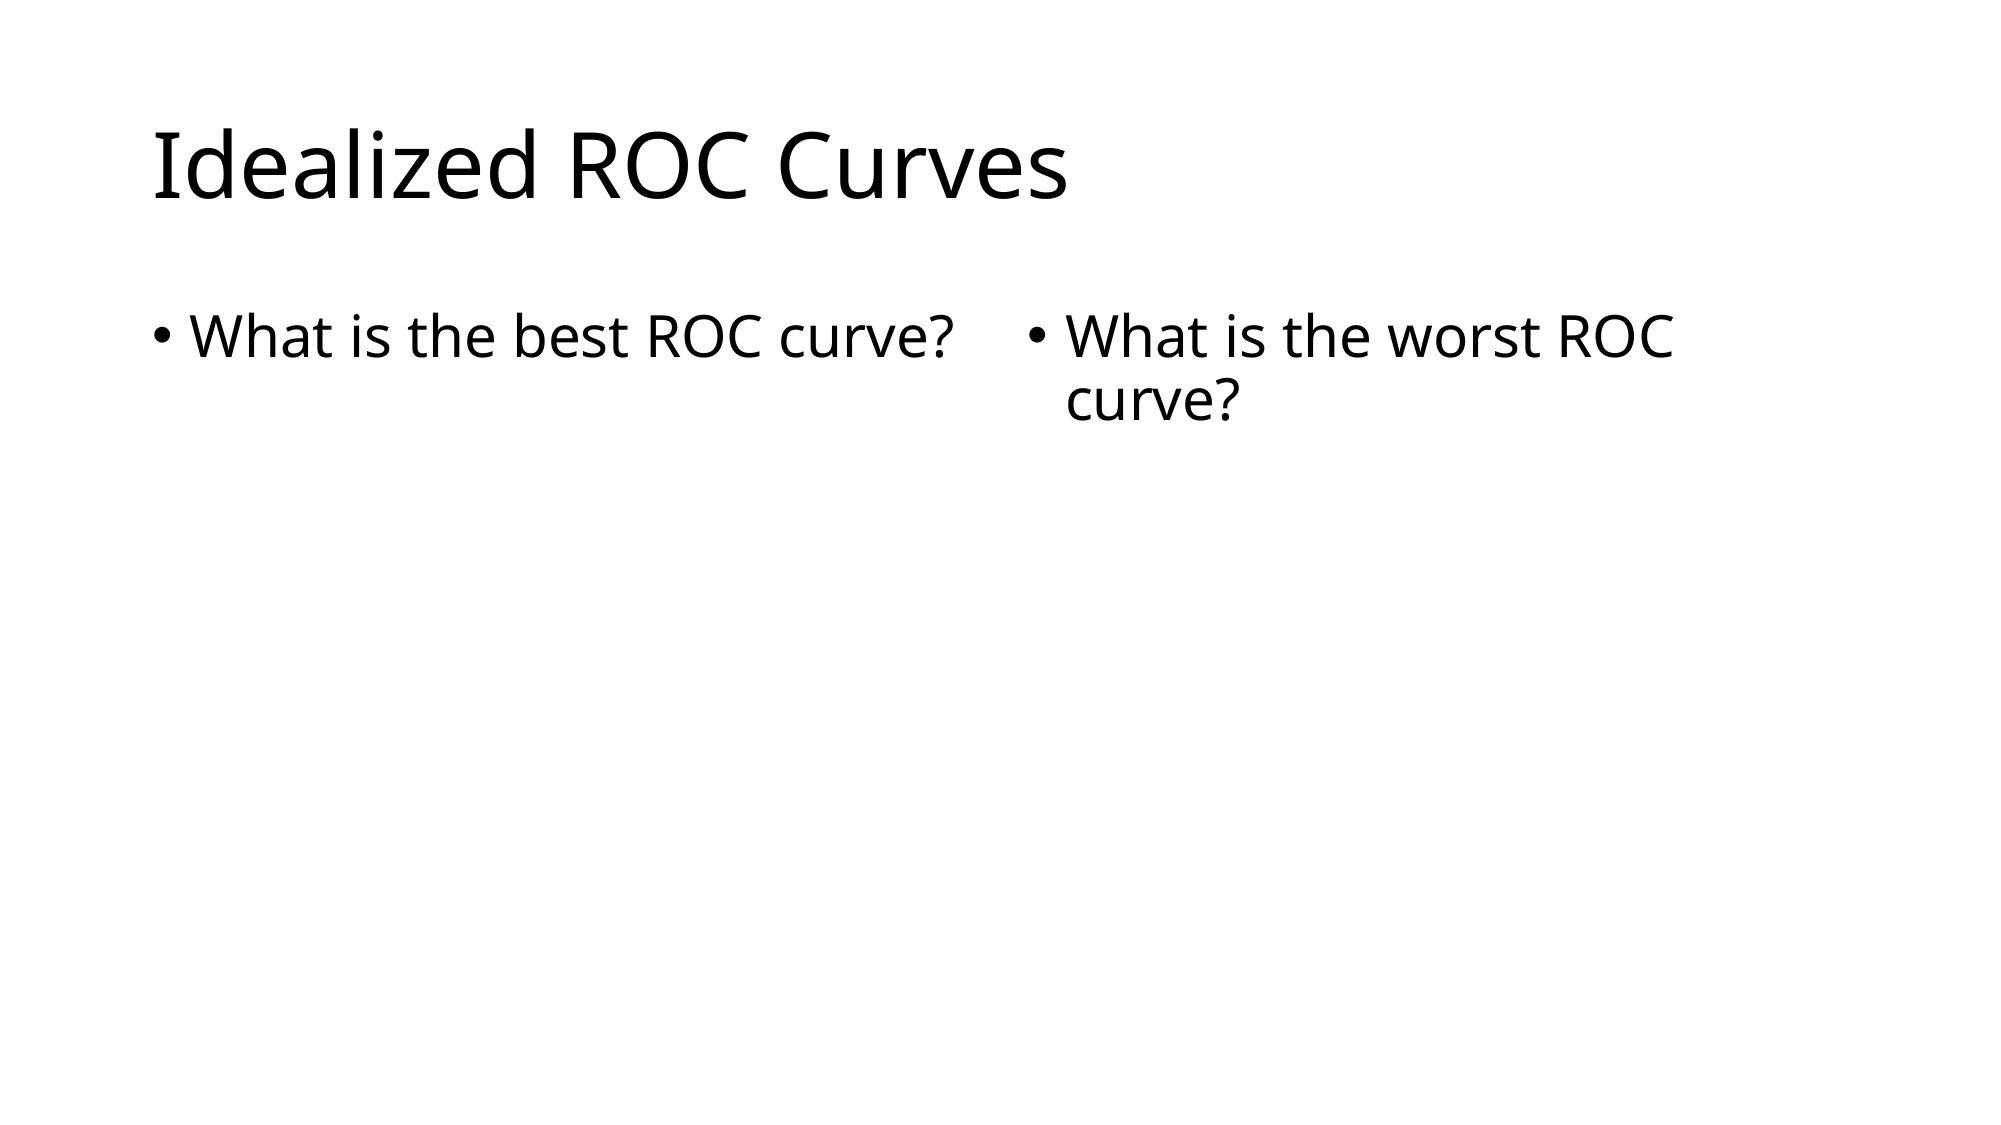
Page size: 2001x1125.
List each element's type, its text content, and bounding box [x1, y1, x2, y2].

list What is the worst ROC curve? [1012, 299, 1863, 1014]
list What is the best ROC curve? [137, 299, 988, 1014]
title Idealized ROC Curves [137, 59, 1863, 278]
